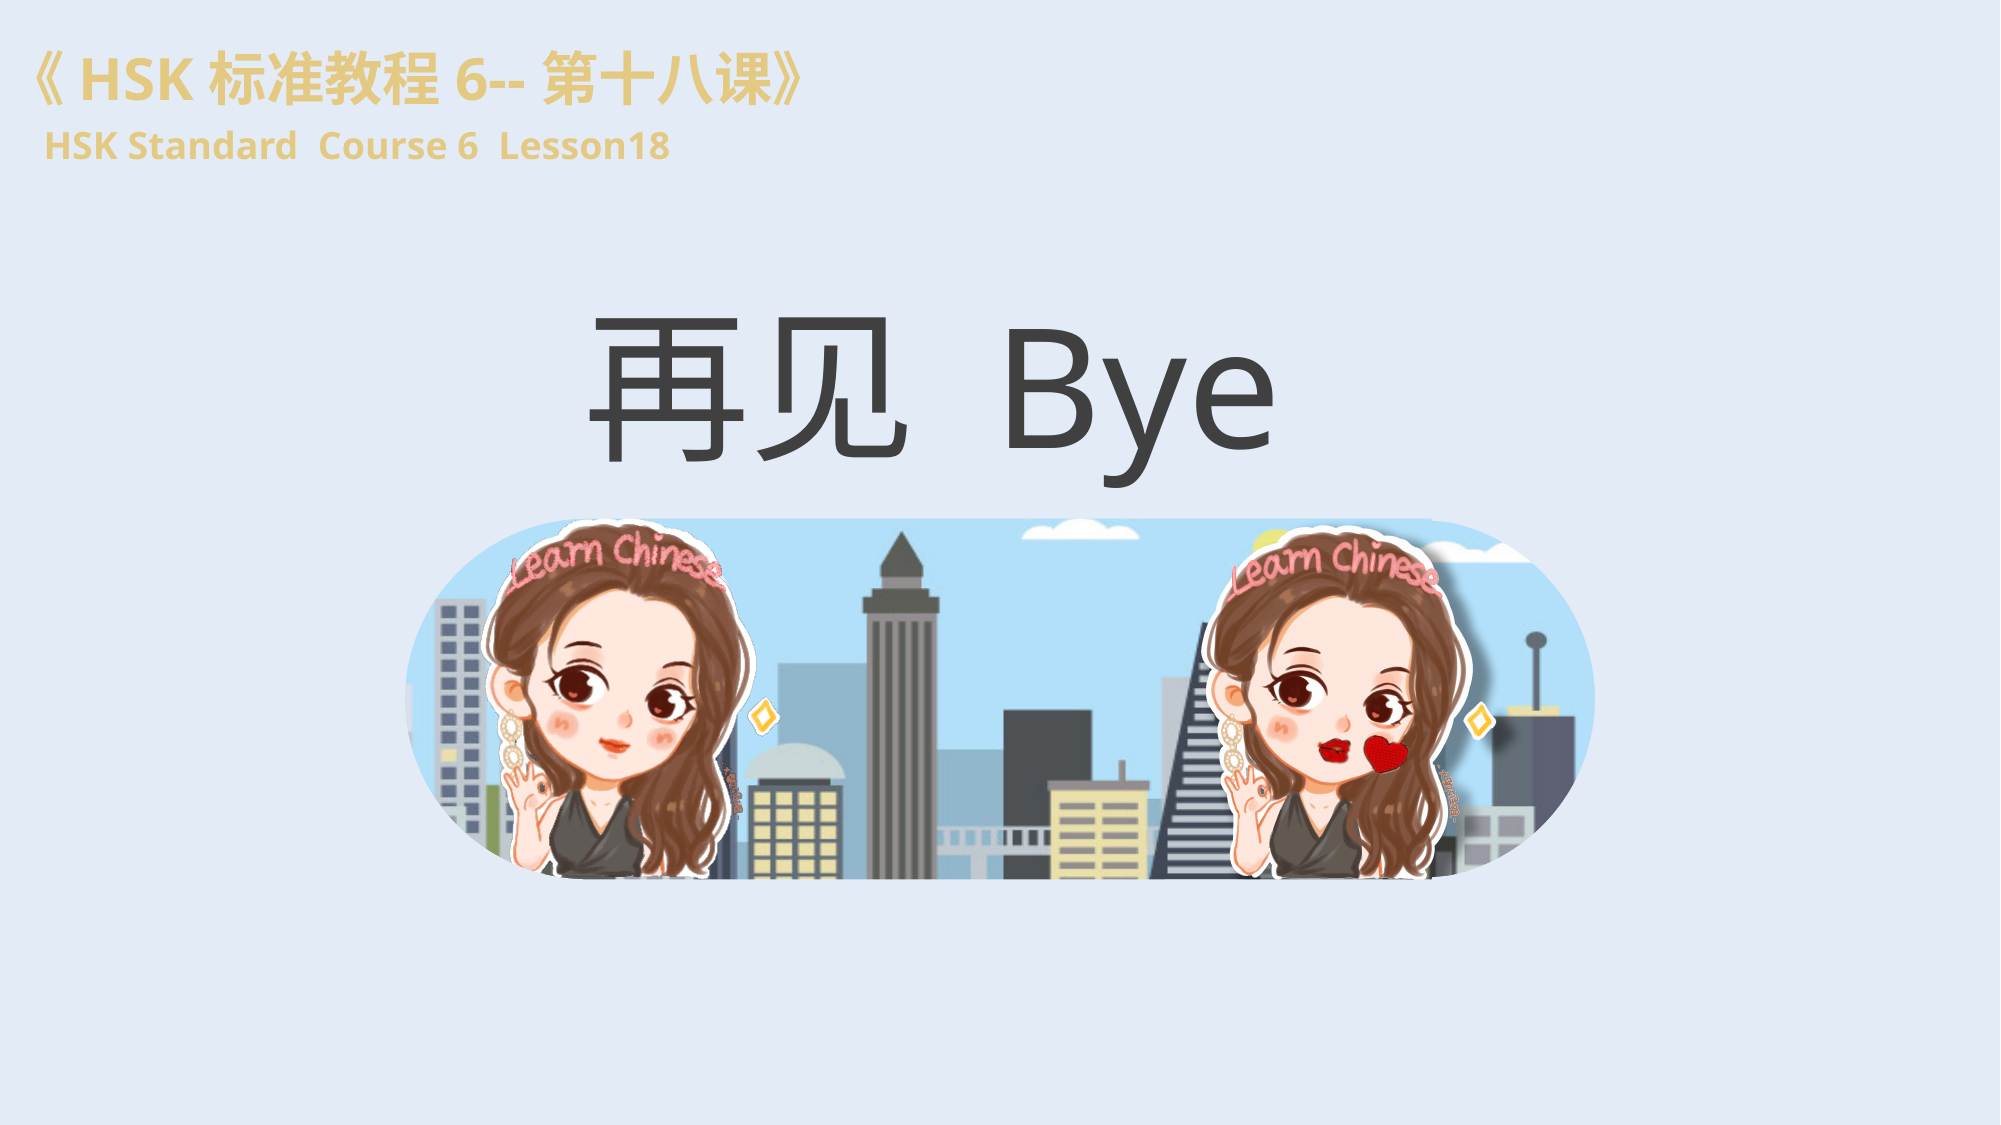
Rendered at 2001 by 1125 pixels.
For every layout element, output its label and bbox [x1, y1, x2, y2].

text_box [0, 0, 2000, 1125]
